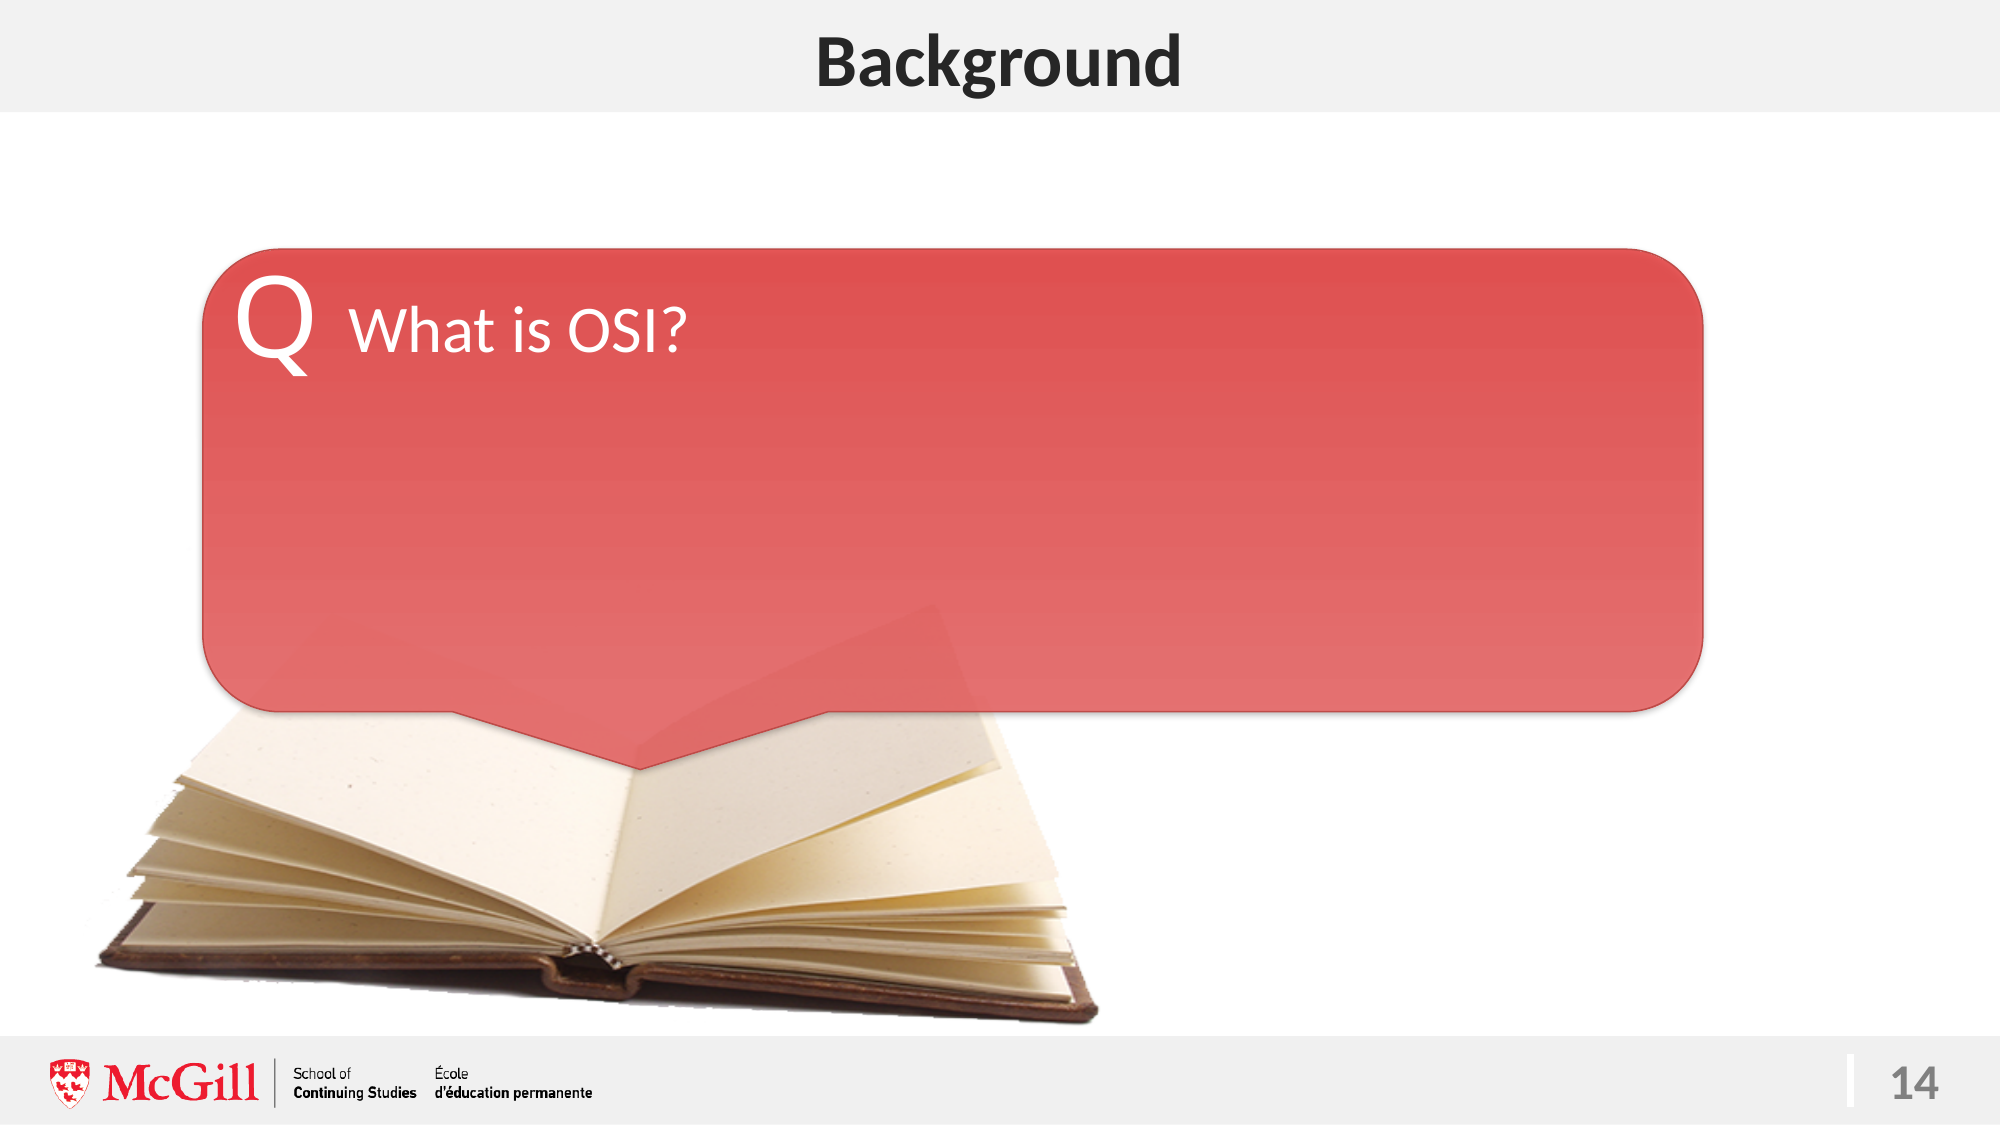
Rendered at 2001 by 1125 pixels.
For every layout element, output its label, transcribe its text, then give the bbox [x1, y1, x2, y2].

title Background [0, 0, 2000, 113]
list What is OSI? [333, 278, 1650, 675]
picture [50, 544, 1153, 1109]
